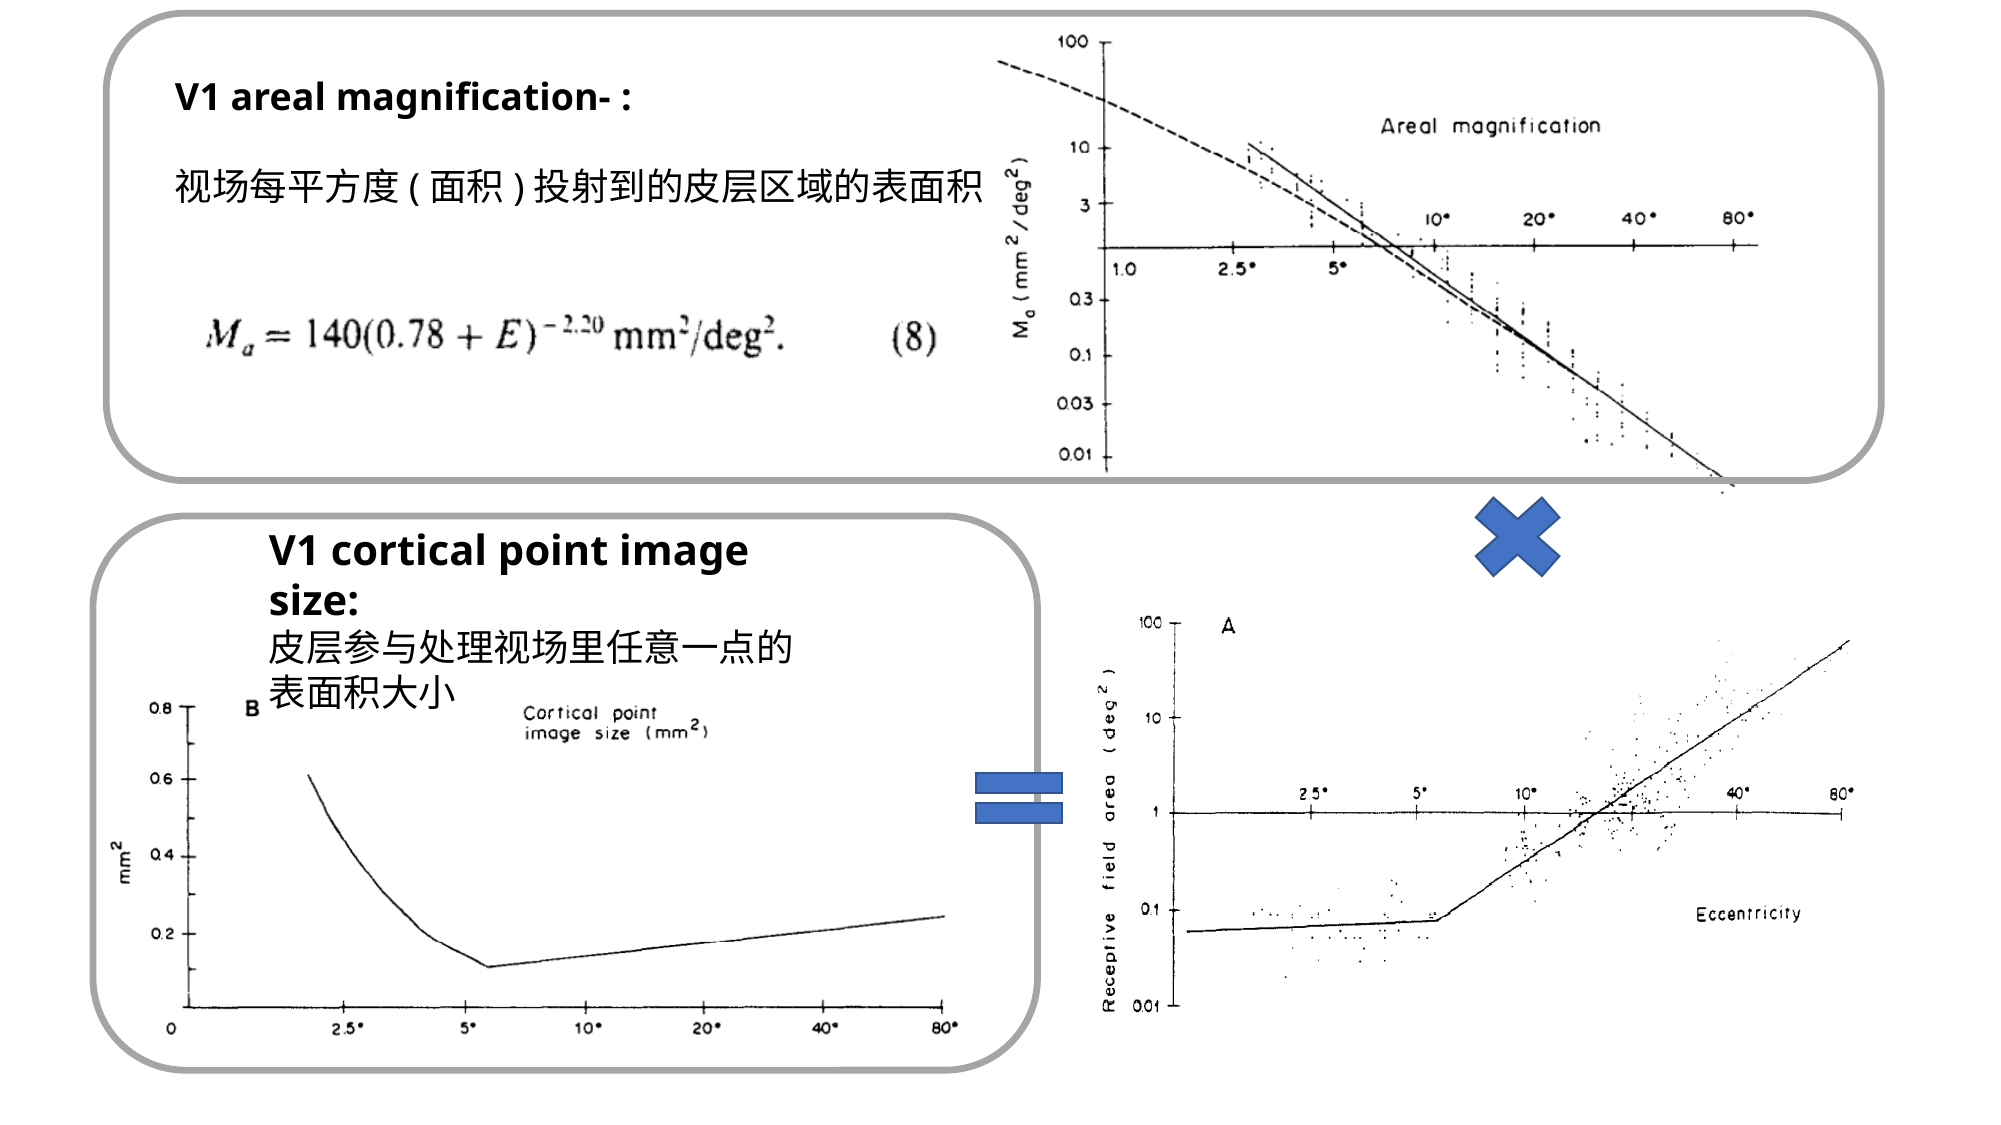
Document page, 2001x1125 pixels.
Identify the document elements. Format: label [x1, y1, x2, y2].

text_box [91, 514, 1039, 982]
text_box [1000, 802, 1063, 824]
text_box [1000, 772, 1063, 794]
picture [175, 299, 965, 382]
picture [986, 23, 1804, 501]
picture [1090, 589, 1907, 1032]
picture [92, 660, 1000, 1060]
text_box [1000, 824, 1039, 1054]
text_box [140, 1060, 990, 1072]
text_box [1474, 501, 1561, 578]
text_box [105, 12, 1883, 482]
